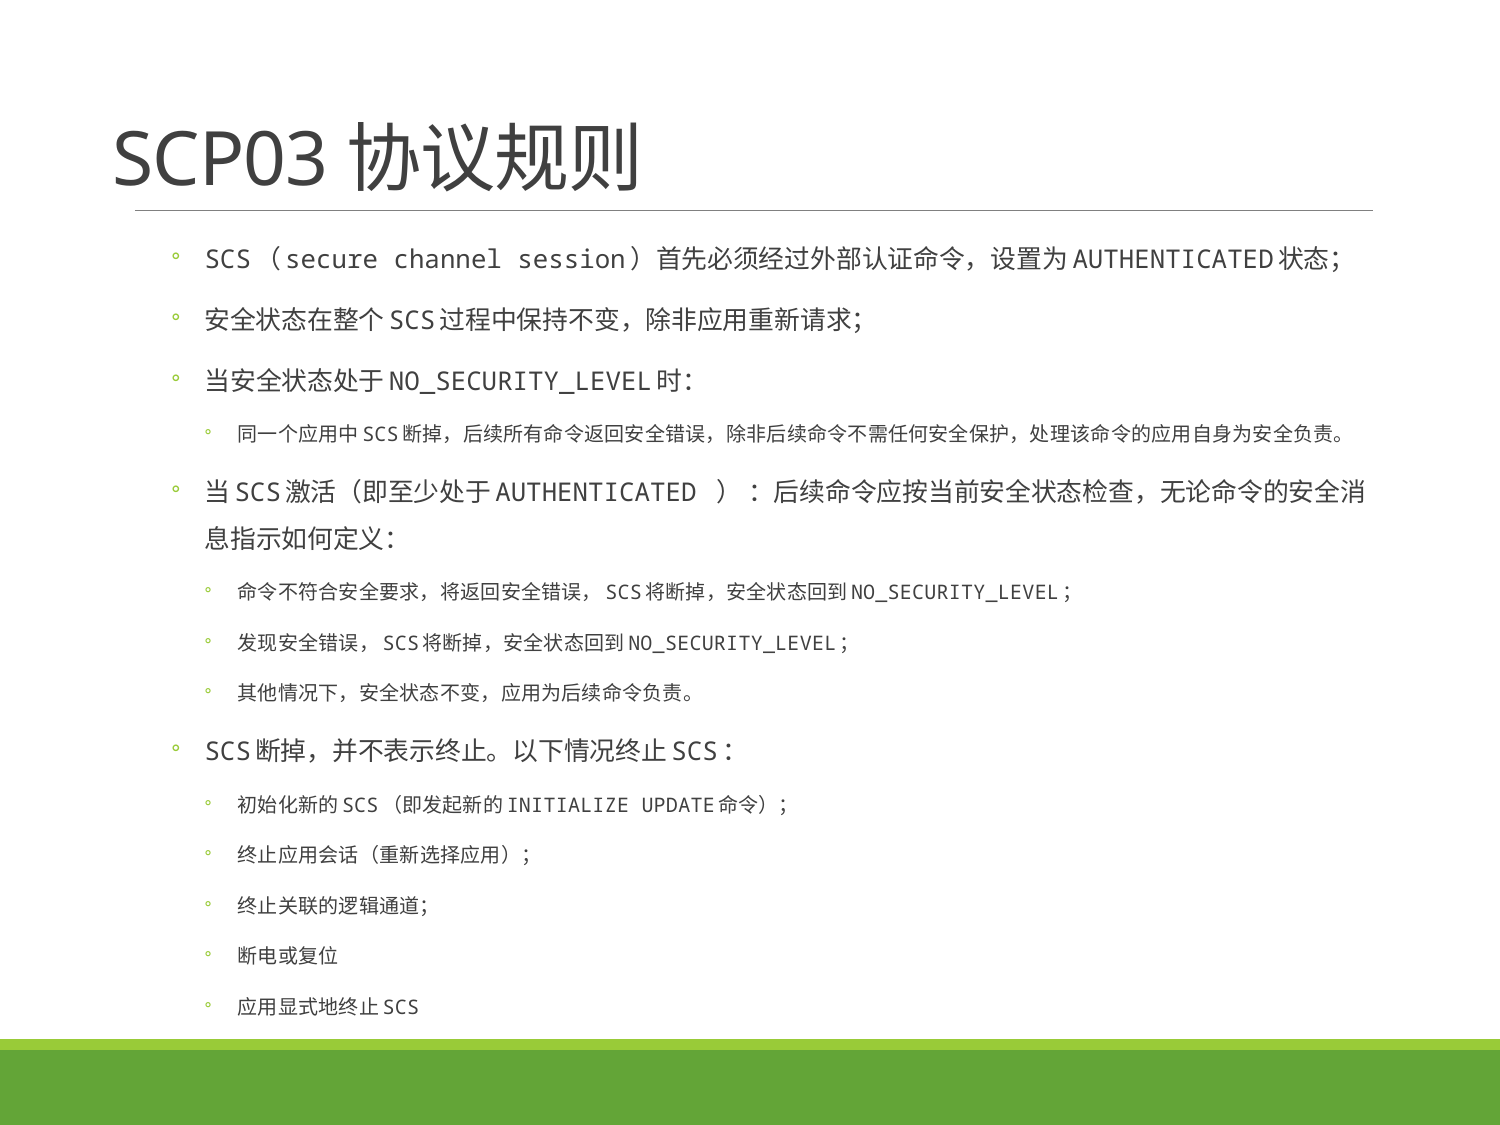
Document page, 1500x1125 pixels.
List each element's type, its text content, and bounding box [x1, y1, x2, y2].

list SCS（secure channel session）首先必须经过外部认证命令，设置为AUTHENTICATED状态； 安全状态在整个SCS过程中保持不变，除非应用重新请求； 当安全状态处于NO_SECURITY_LEVEL时： 同一个应用中SCS断掉，后续所有命令返回安全错误，除非后续命令不需任何安全保护，处理该命令的应用自身为安全负责。 当SCS激活（即至少处于AUTHENTICATED ） ：后续命令应按当前安全状态检查，无论命令的安全消息指示如何定义： 命令不符合安全要求，将返回安全错误，SCS将断掉，安全状态回到NO_SECURITY_LEVEL； 发现安全错误，SCS将断掉，安全状态回到NO_SECURITY_LEVEL； 其他情况下，安全状态不变，应用为后续命令负责。 SCS断掉，并不表示终止。以下情况终止SCS： 初始化新的SCS（即发起新的INITIALIZE UPDATE命令）； 终止应用会话（重新选择应用）； 终止关联的逻辑通道； 断电或复位 应用显式地终止SCS [135, 219, 1373, 1029]
title SCP03协议规则 [97, 47, 1412, 209]
